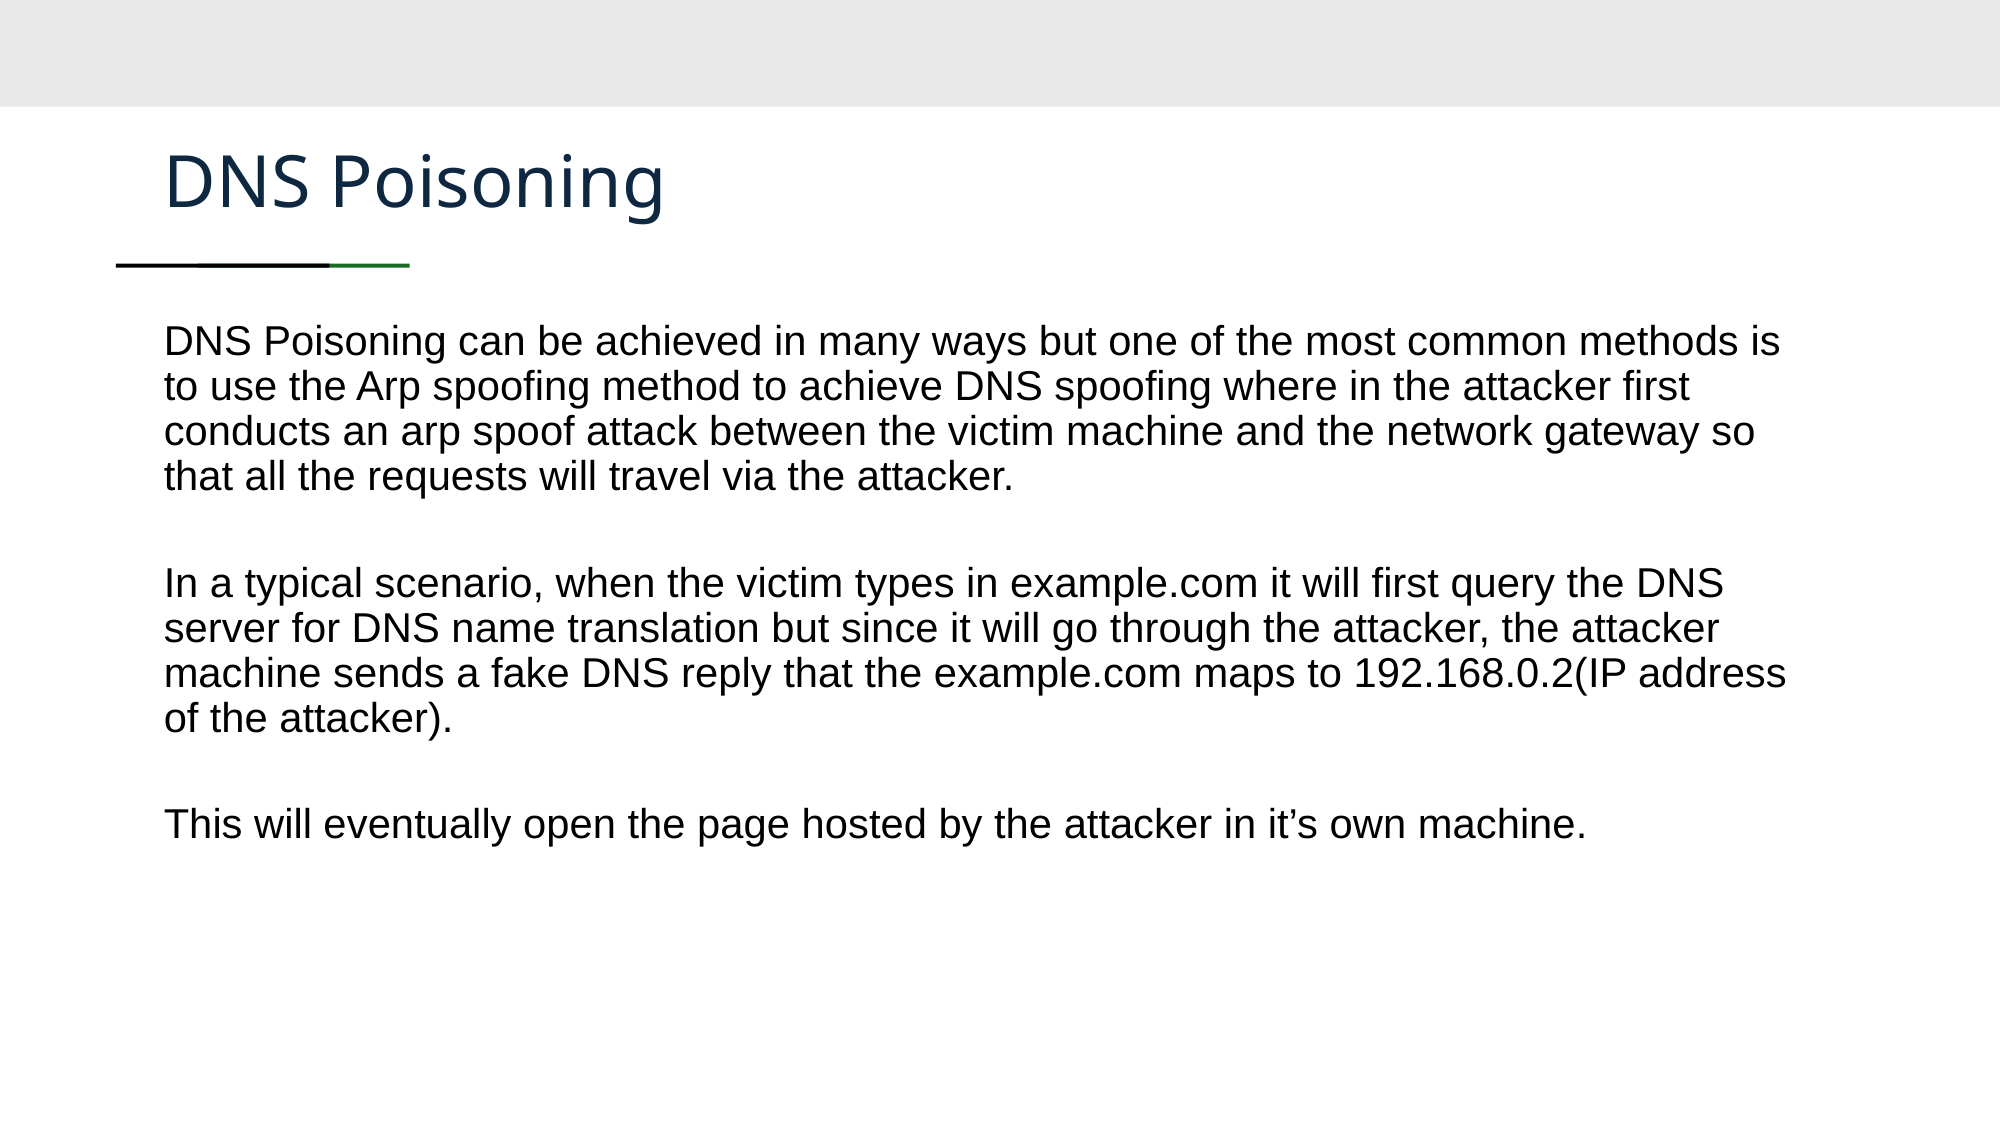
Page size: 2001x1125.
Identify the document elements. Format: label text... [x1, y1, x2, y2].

list DNS Poisoning can be achieved in many ways but one of the most common methods is to use the Arp spoofing method to achieve DNS spoofing where in the attacker first conducts an arp spoof attack between the victim machine and the network gateway so that all the requests will travel via the attacker. In a typical scenario, when the victim types in example.com it will first query the DNS server for DNS name translation but since it will go through the attacker, the attacker machine sends a fake DNS reply that the example.com maps to 192.168.0.2(IP address of the attacker). This will eventually open the page hosted by the attacker in it’s own machine. [143, 299, 1842, 1036]
title DNS Poisoning [143, 124, 1815, 253]
